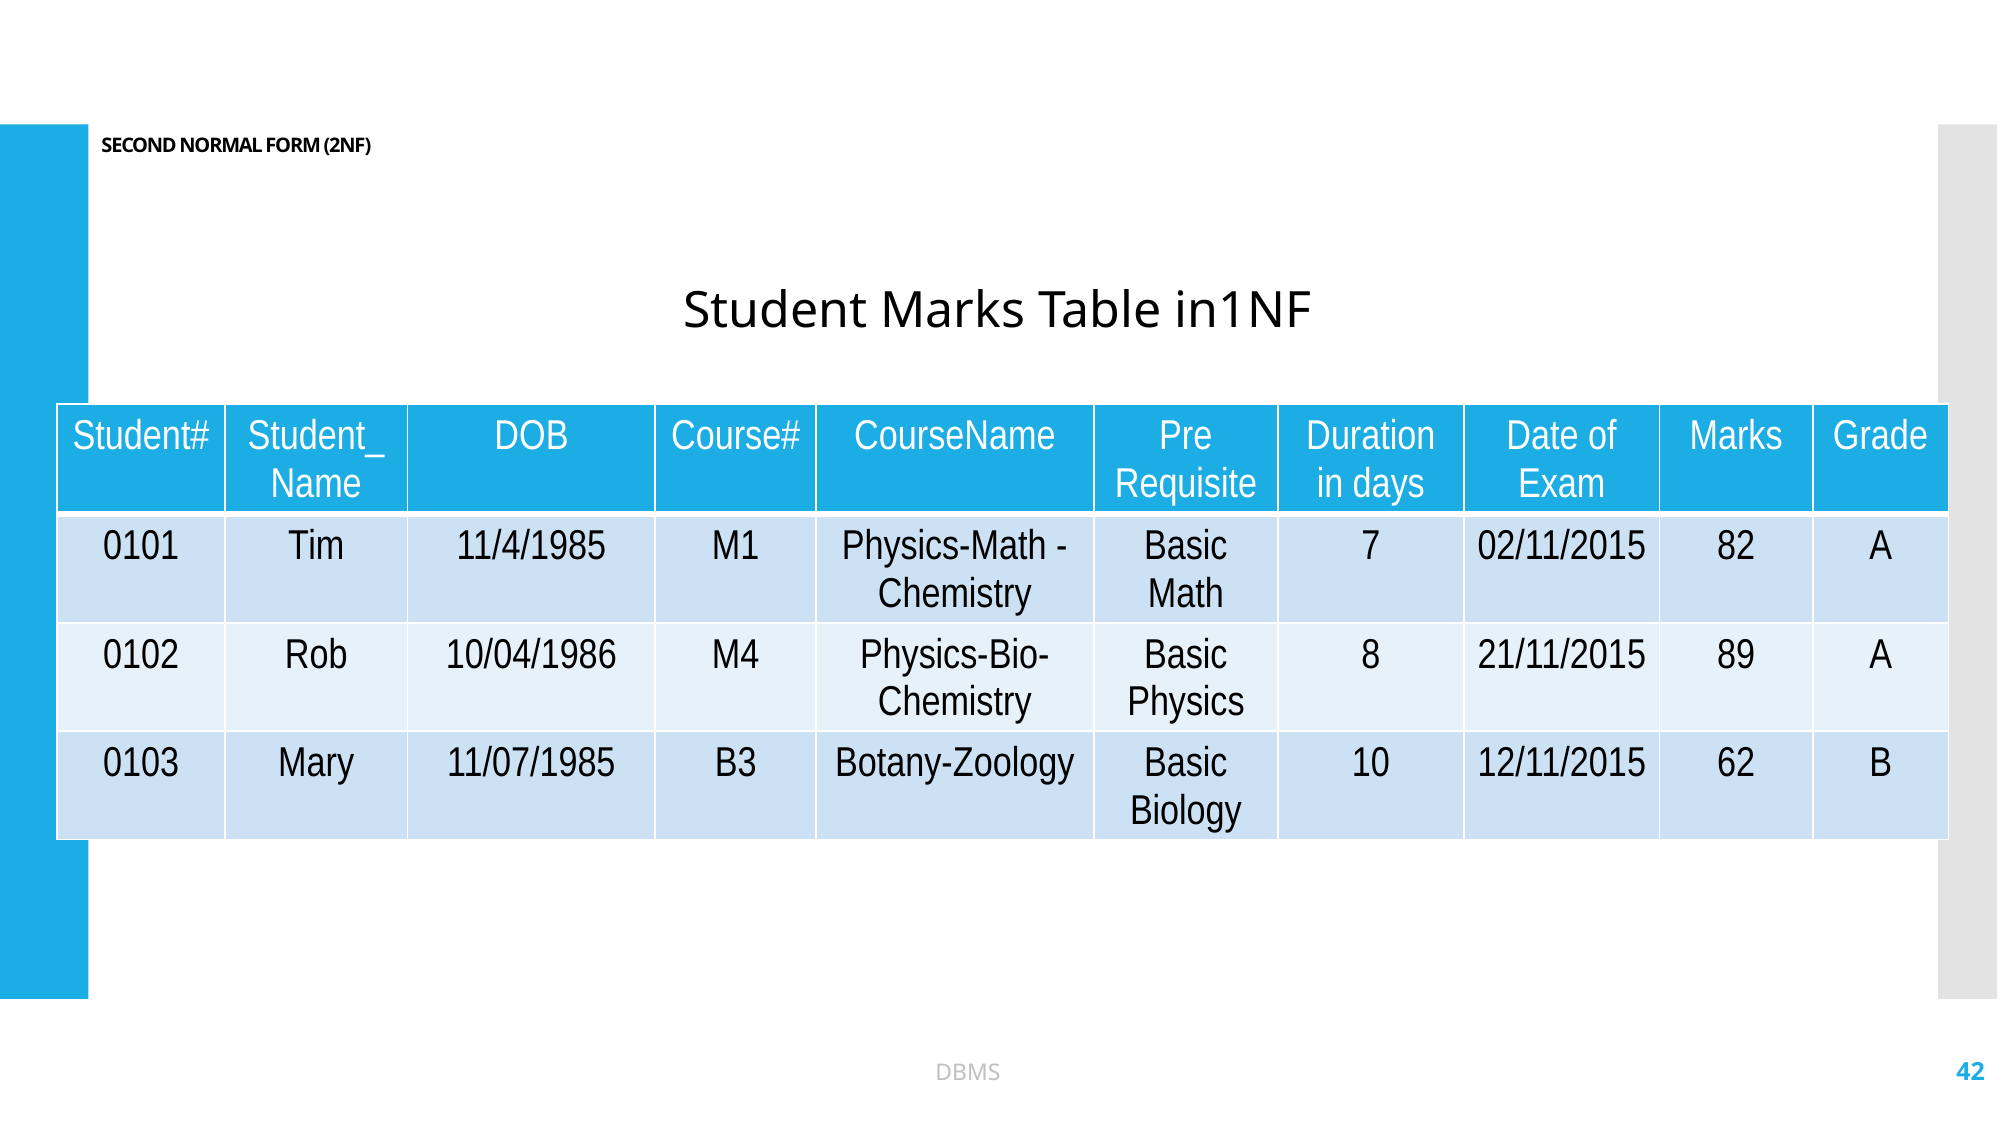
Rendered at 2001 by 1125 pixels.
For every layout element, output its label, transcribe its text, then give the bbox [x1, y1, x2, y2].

table_cell B3 [656, 732, 815, 839]
table_cell 7 [1279, 517, 1463, 622]
table_cell Physics-Bio-Chemistry [817, 624, 1093, 730]
table_cell M1 [656, 517, 815, 622]
table_cell 11/07/1985 [408, 732, 654, 839]
table_header Grade [1814, 405, 1948, 511]
table_cell 10 [1279, 732, 1463, 839]
table_cell Botany-Zoology [817, 732, 1093, 839]
title SECOND NORMAL FORM (2NF) [86, 128, 1653, 189]
table_cell A [1814, 517, 1948, 622]
table_cell Rob [226, 624, 407, 730]
table_header Pre Requisite [1095, 405, 1277, 511]
slide_number 42 [1748, 1042, 2000, 1103]
table_cell 0103 [58, 732, 224, 839]
table_cell A [1814, 624, 1948, 730]
table_header Student# [58, 405, 224, 511]
table_cell 21/11/2015 [1465, 624, 1659, 730]
table_cell 62 [1660, 732, 1812, 839]
footer DBMS [493, 1044, 1443, 1103]
table_cell Tim [226, 517, 407, 622]
table_cell 89 [1660, 624, 1812, 730]
table_cell B [1814, 732, 1948, 839]
table_header Student_Name [226, 405, 407, 511]
table_cell Basic Math [1095, 517, 1277, 622]
table_cell 10/04/1986 [408, 624, 654, 730]
table_cell 0102 [58, 624, 224, 730]
table_cell Physics-Math -Chemistry [817, 517, 1093, 622]
table_cell Mary [226, 732, 407, 839]
table_cell 82 [1660, 517, 1812, 622]
table_cell 11/4/1985 [408, 517, 654, 622]
table_cell Basic Physics [1095, 624, 1277, 730]
table_header Duration in days [1279, 405, 1463, 511]
table_cell 12/11/2015 [1465, 732, 1659, 839]
table_cell Basic Biology [1095, 732, 1277, 839]
table_header CourseName [817, 405, 1093, 511]
table_header Course# [656, 405, 815, 511]
text_box Student Marks Table in1NF [668, 270, 1341, 345]
table_header DOB [408, 405, 654, 511]
table_cell 02/11/2015 [1465, 517, 1659, 622]
table_cell M4 [656, 624, 815, 730]
table_cell 8 [1279, 624, 1463, 730]
table_header Date of Exam [1465, 405, 1659, 511]
table_cell 0101 [58, 517, 224, 622]
table_header Marks [1660, 405, 1812, 511]
